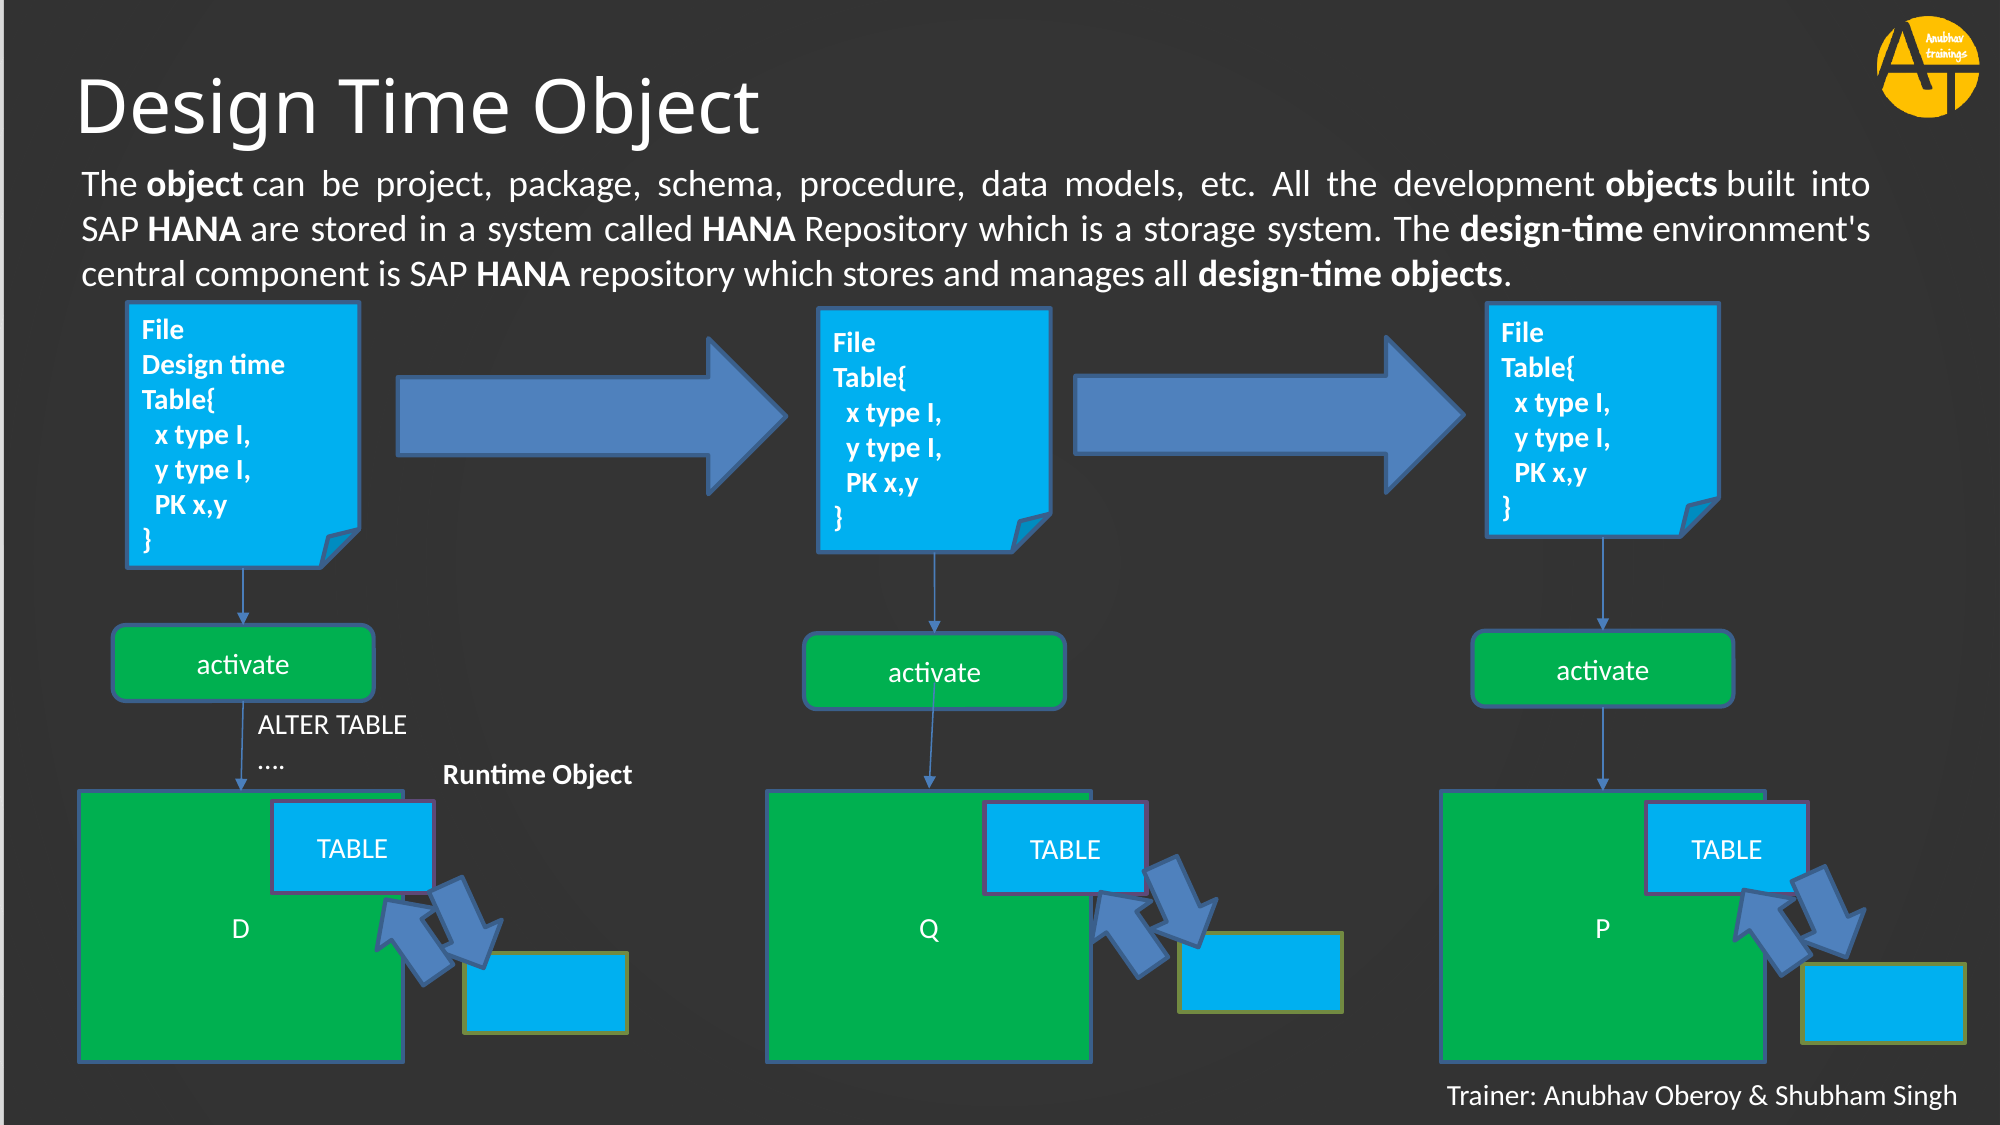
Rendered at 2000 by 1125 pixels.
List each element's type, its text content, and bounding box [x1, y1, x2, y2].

title Design Time Object [54, 45, 1900, 162]
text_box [78, 302, 1966, 1063]
picture [1866, 9, 1985, 126]
text_box The object can be project, package, schema, procedure, data models, etc. All the development objects built into SAP HANA are stored in a system called HANA Repository which is a storage system. The design-time environment's central component is SAP HANA repository which stores and manages all design-time objects. [66, 151, 1886, 301]
text_box [2, 0, 2000, 1125]
footer Trainer: Anubhav Oberoy & Shubham Singh [1413, 1070, 1992, 1118]
